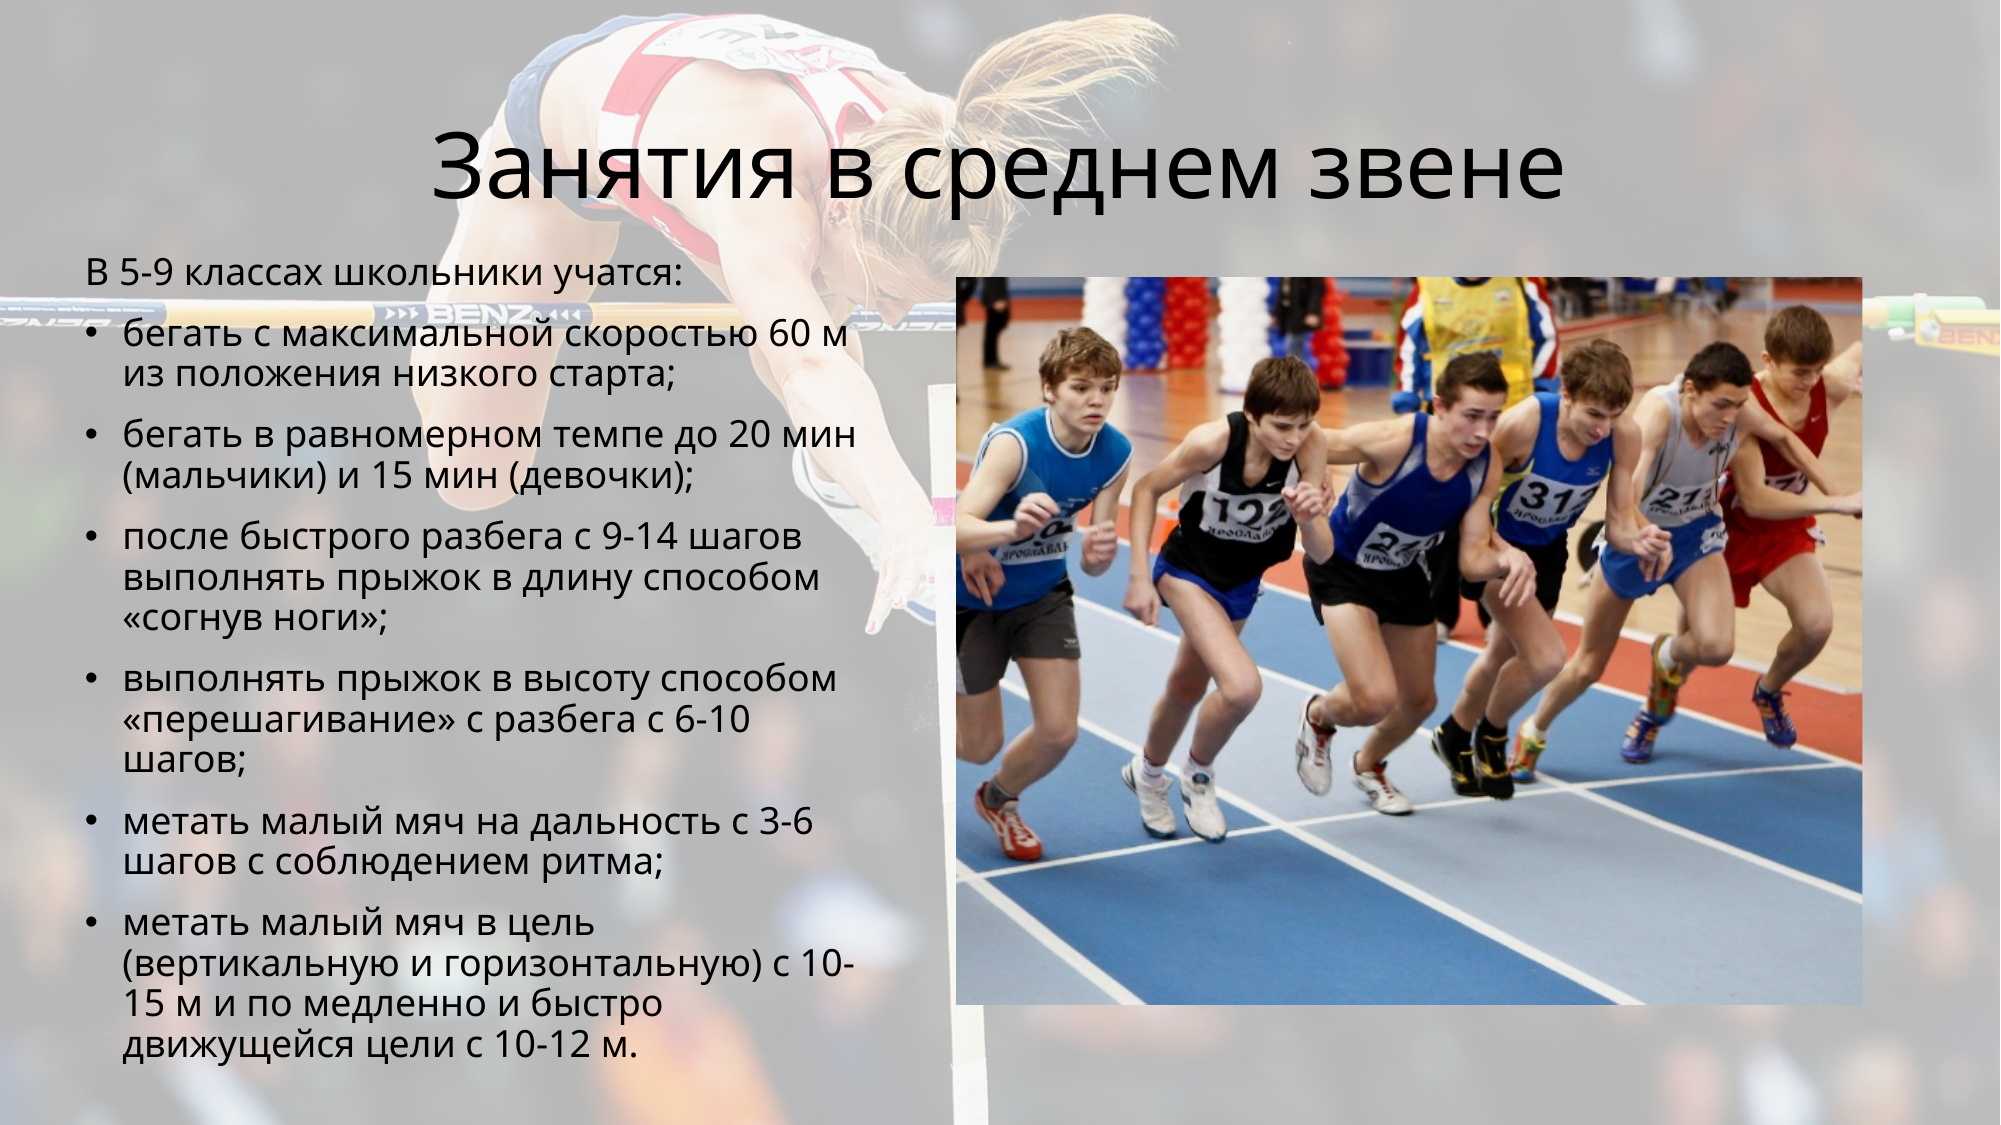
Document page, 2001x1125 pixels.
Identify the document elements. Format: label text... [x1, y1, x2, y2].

list В 5-9 классах школьники учатся: бегать с максимальной скоростью 60 м из положения низкого старта; бегать в равномерном темпе до 20 мин (мальчики) и 15 мин (девочки); после быстрого разбега с 9-14 шагов выполнять прыжок в длину способом «согнув ноги»; выполнять прыжок в высоту способом «перешагивание» с разбега с 6-10 шагов; метать малый мяч на дальность с 3-6 шагов с соблюдением ритма; метать малый мяч в цель (вертикальную и горизонтальную) с 10-15 м и по медленно и быстро движущейся цели с 10-12 м. [69, 245, 884, 1110]
title Занятия в среднем звене [137, 59, 1863, 278]
picture [956, 277, 1863, 1008]
